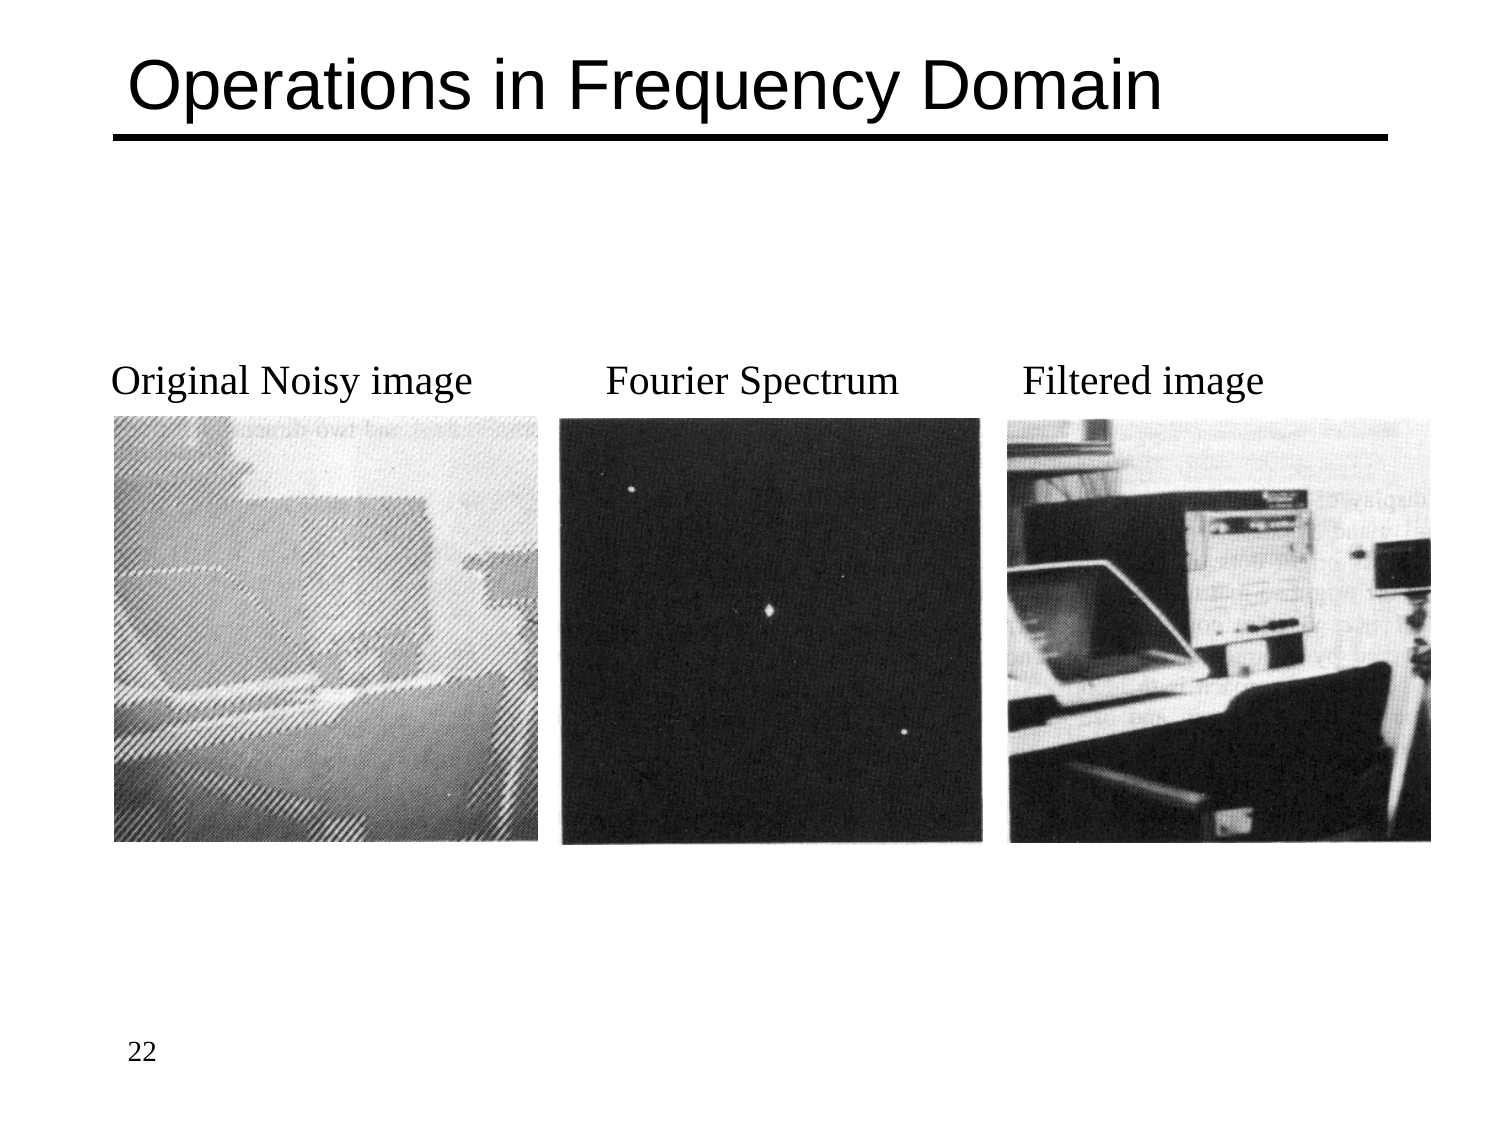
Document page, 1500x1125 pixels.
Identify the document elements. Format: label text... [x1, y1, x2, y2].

title Operations in Frequency Domain [112, 12, 1388, 150]
picture [1007, 418, 1431, 844]
text_box Original Noisy image [95, 345, 532, 410]
text_box Fourier Spectrum [590, 345, 964, 410]
text_box Filtered image [1007, 345, 1418, 411]
picture [558, 418, 984, 845]
picture [113, 416, 538, 842]
slide_number 22 [112, 1025, 425, 1100]
